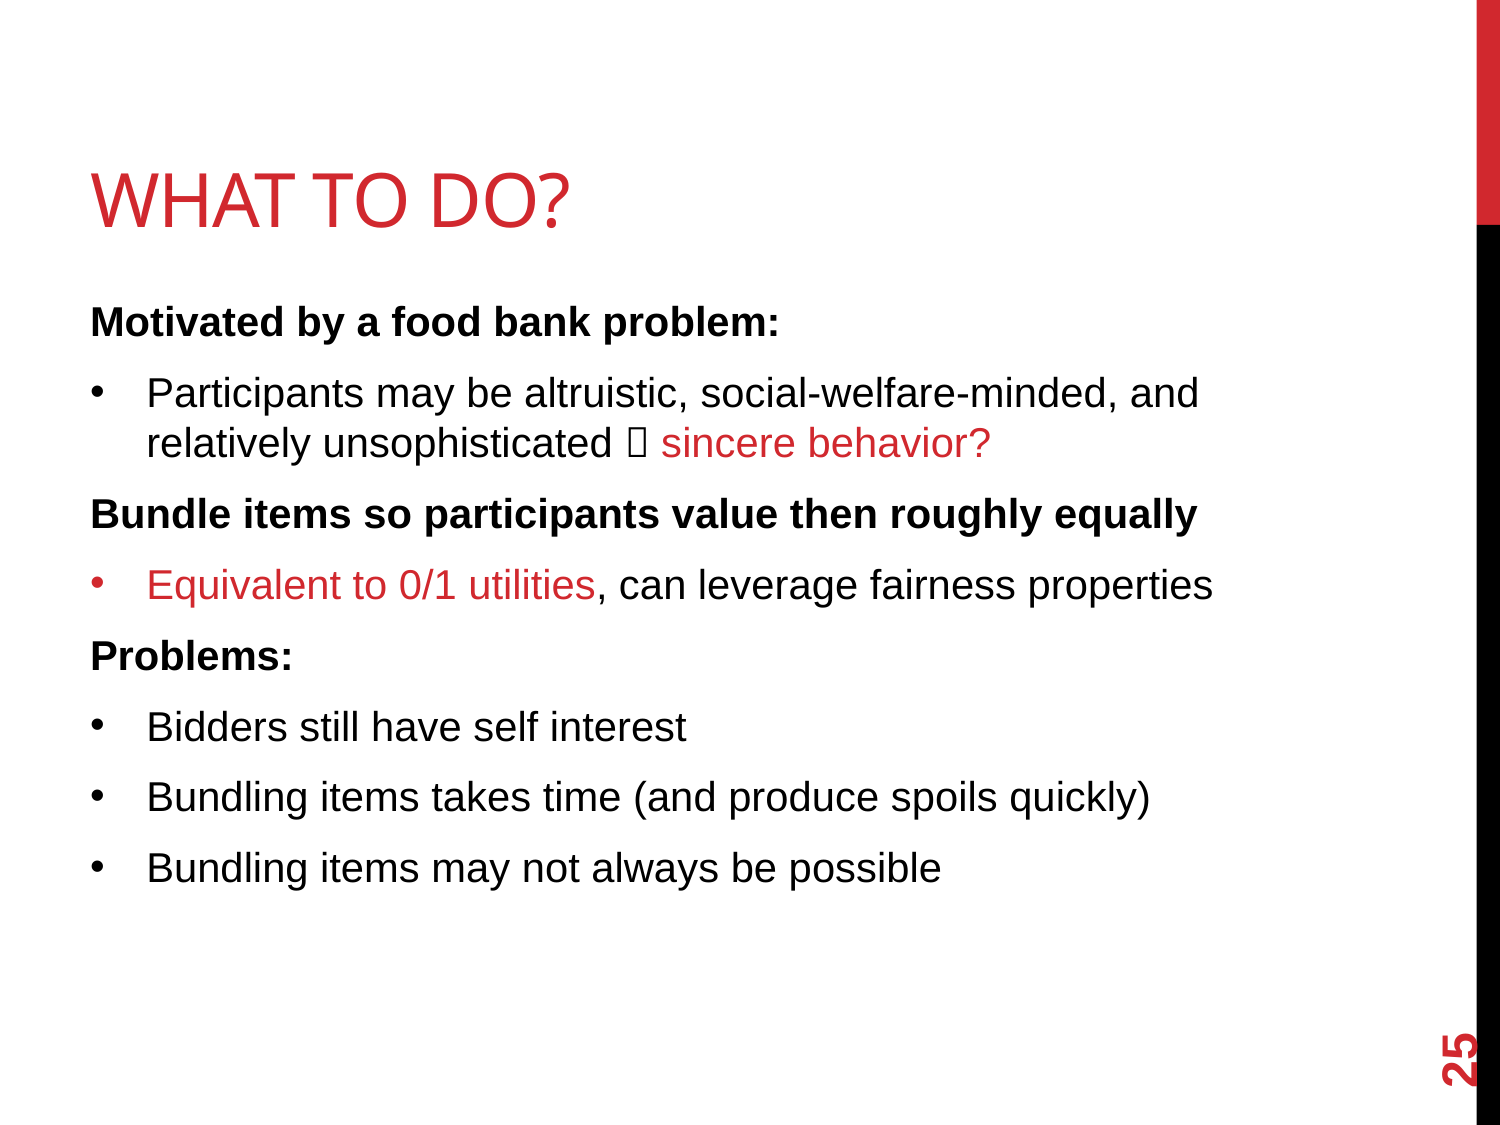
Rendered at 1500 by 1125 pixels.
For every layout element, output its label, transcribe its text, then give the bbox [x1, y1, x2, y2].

title What to Do? [75, 25, 1025, 250]
list Motivated by a food bank problem: Participants may be altruistic, social-welfare-minded, and relatively unsophisticated  sincere behavior? Bundle items so participants value then roughly equally Equivalent to 0/1 utilities, can leverage fairness properties Problems: Bidders still have self interest Bundling items takes time (and produce spoils quickly) Bundling items may not always be possible [75, 287, 1325, 1005]
slide_number 25 [1427, 887, 1488, 1104]
